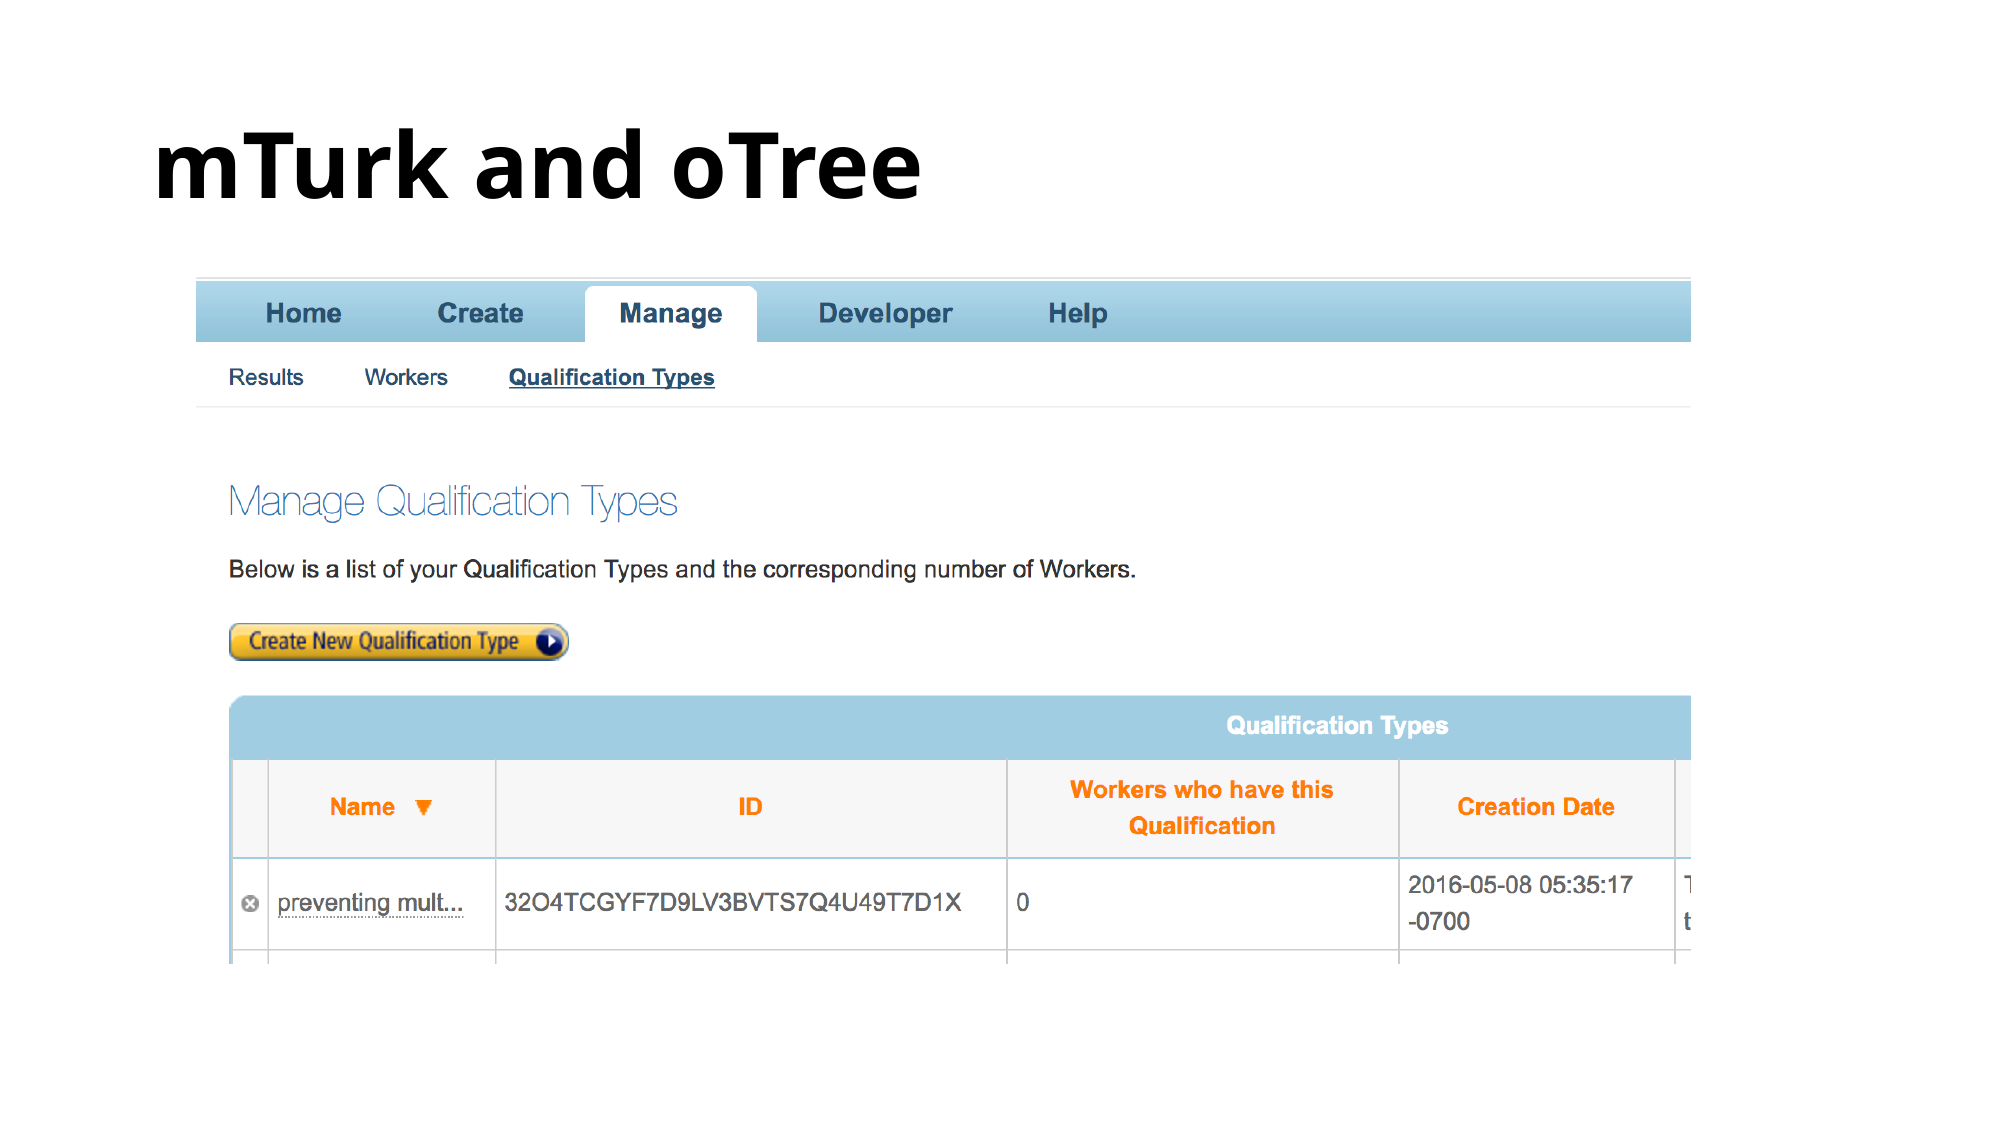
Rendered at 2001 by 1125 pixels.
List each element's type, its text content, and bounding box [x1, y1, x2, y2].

picture [196, 277, 1691, 964]
title mTurk and oTree [137, 59, 1863, 278]
